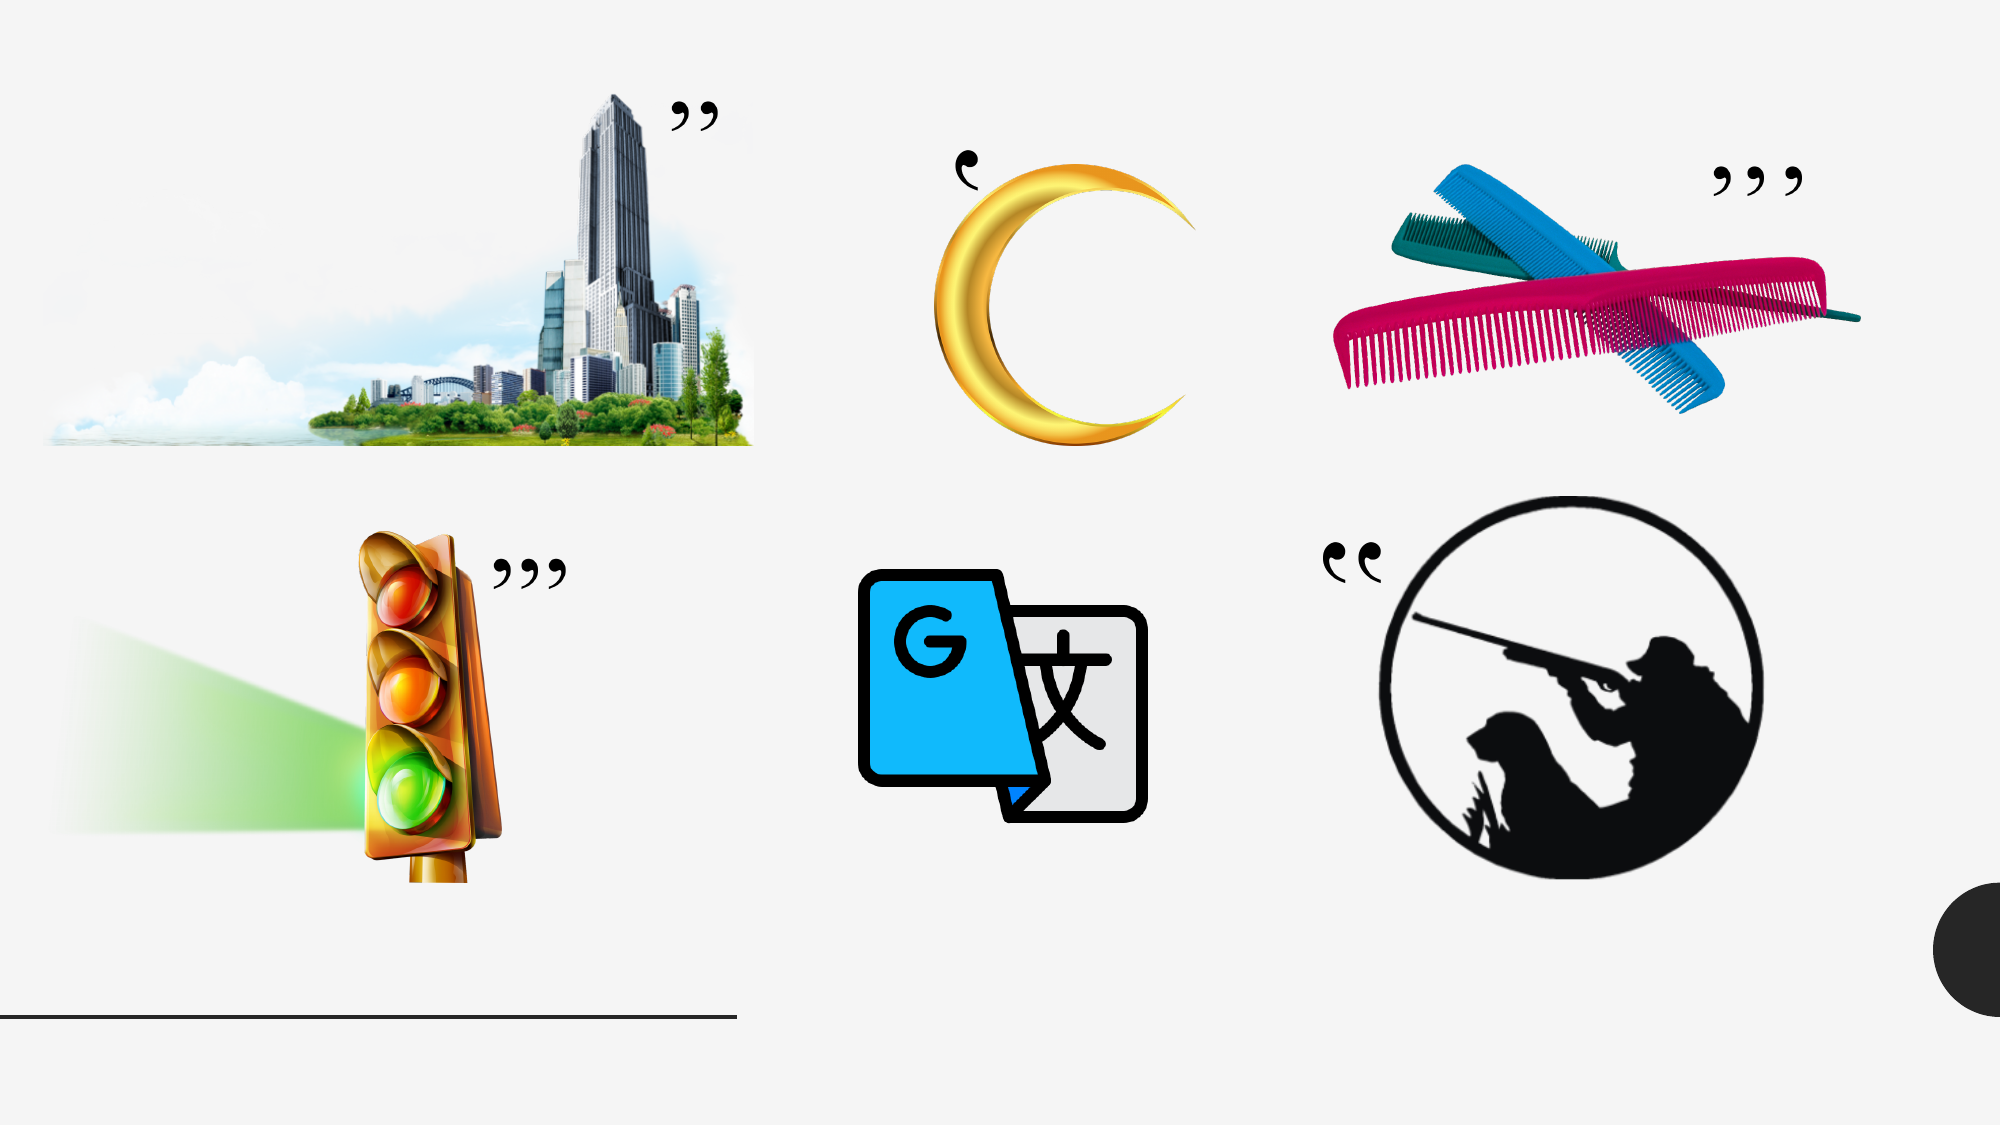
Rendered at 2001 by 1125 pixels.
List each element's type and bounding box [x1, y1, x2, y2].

picture [1333, 139, 1861, 414]
picture [43, 74, 764, 446]
picture [1260, 496, 1810, 893]
picture [809, 496, 1196, 883]
picture [43, 531, 612, 883]
picture [892, 113, 1196, 446]
